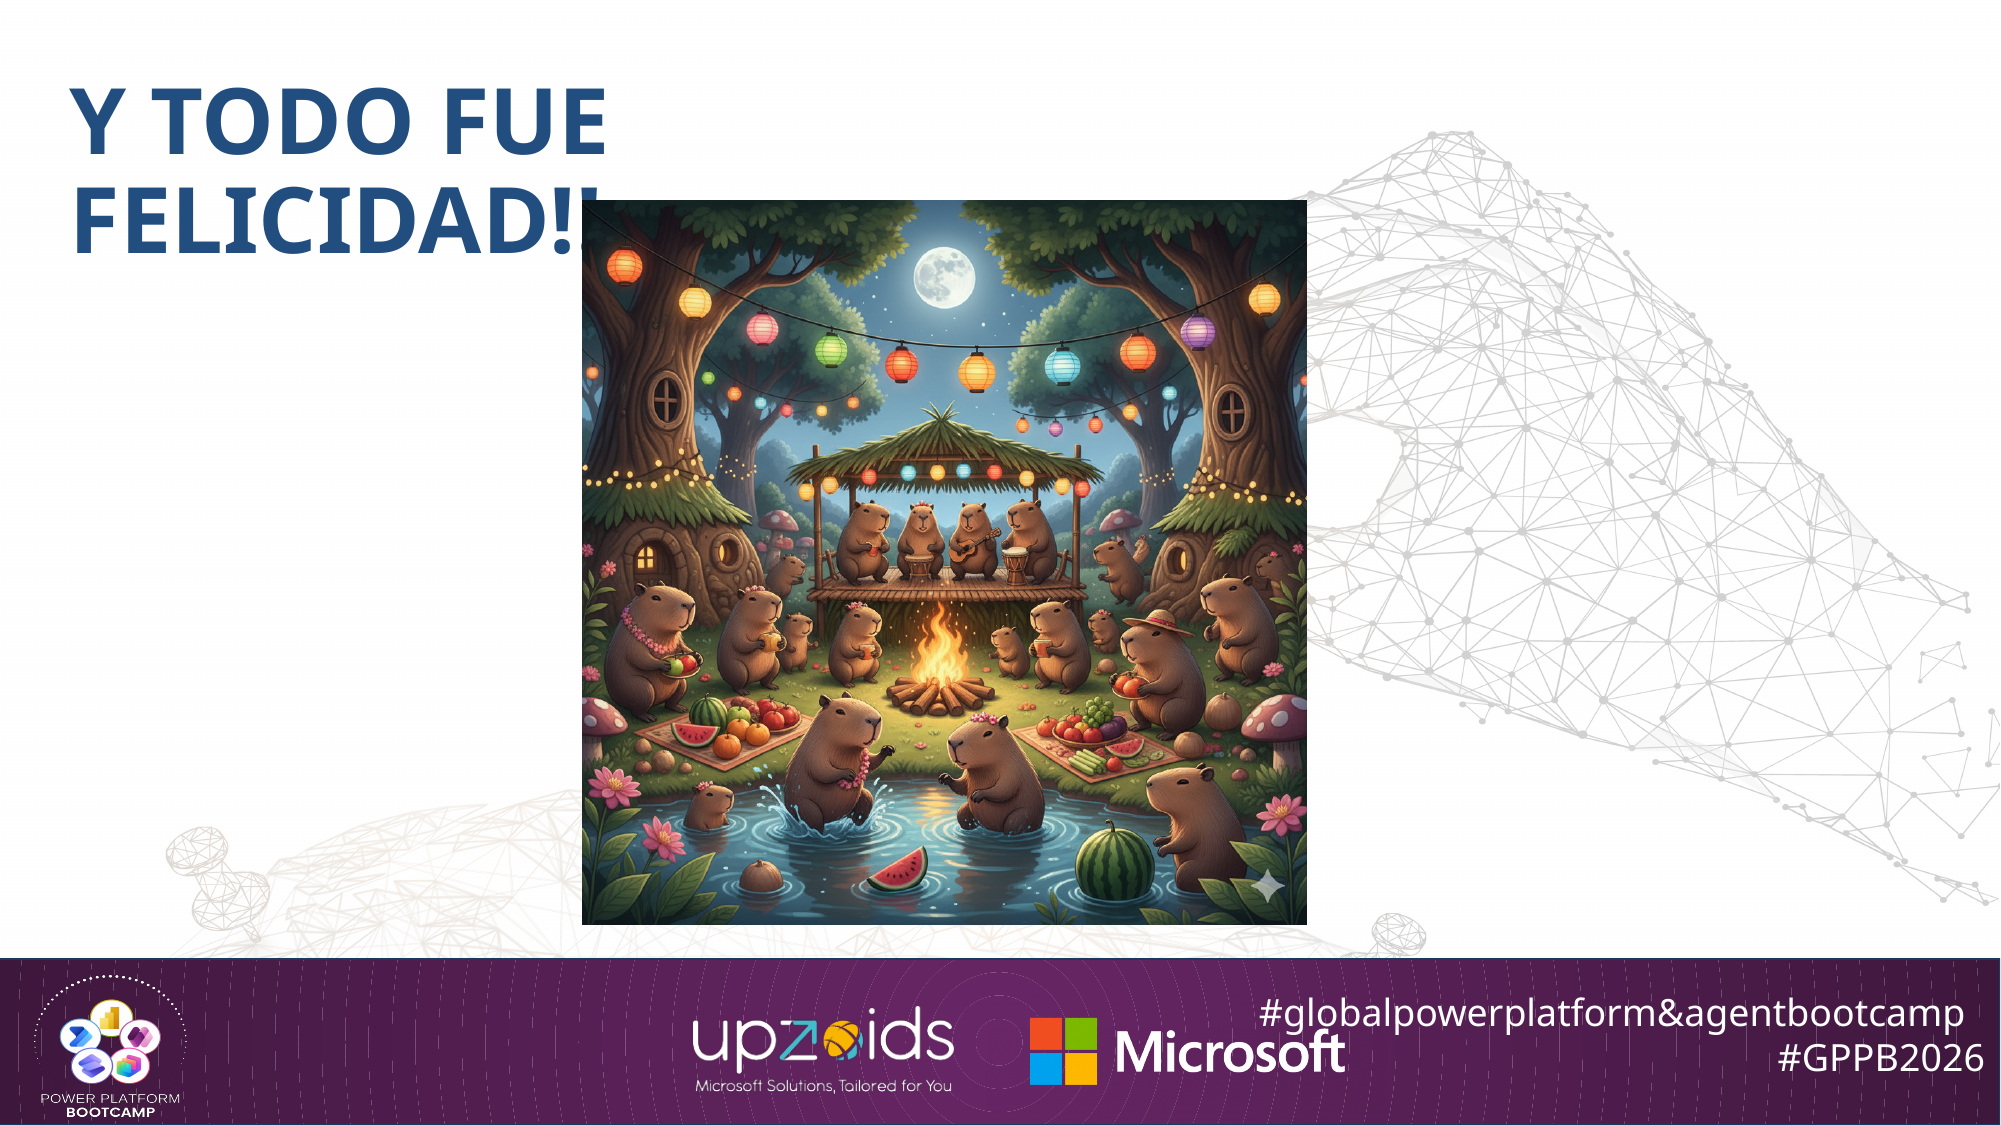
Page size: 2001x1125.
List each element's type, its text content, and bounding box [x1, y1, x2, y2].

picture [582, 200, 1307, 925]
picture [693, 1006, 954, 1111]
title Y todo fue felicidad!! [54, 67, 1171, 286]
picture [986, 977, 1388, 1125]
picture [0, 937, 234, 1125]
